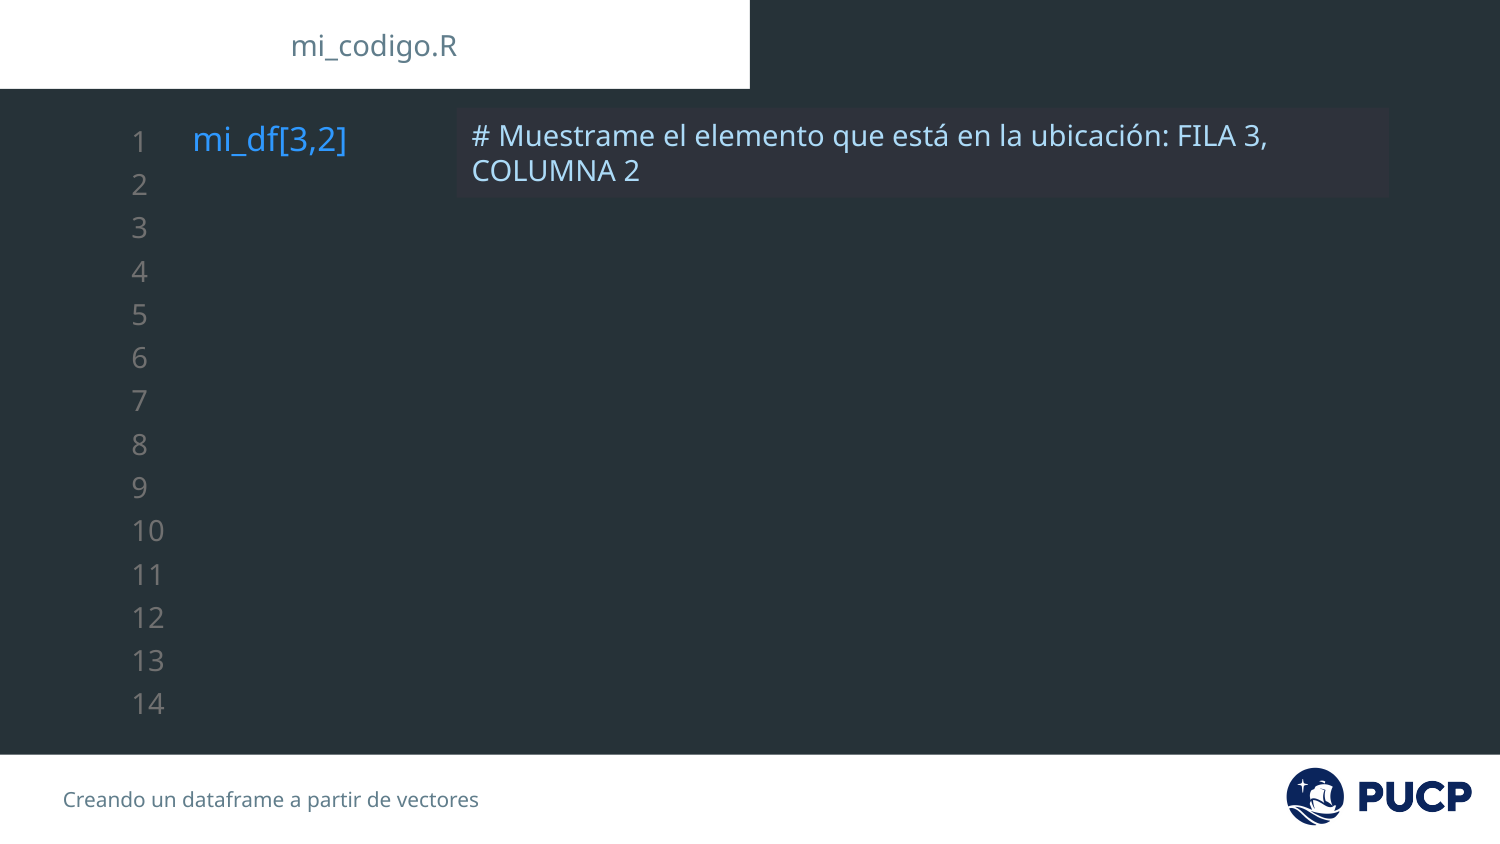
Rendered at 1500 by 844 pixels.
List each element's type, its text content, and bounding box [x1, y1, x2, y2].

text_box mi_df[3,2] [177, 113, 456, 162]
subtitle Creando un dataframe a partir de vectores [47, 770, 1251, 829]
text_box # Muestrame el elemento que está en la ubicación: FILA 3, COLUMNA 2 [456, 107, 1389, 198]
picture [1258, 738, 1499, 844]
subtitle mi_codigo.R [0, 15, 749, 74]
